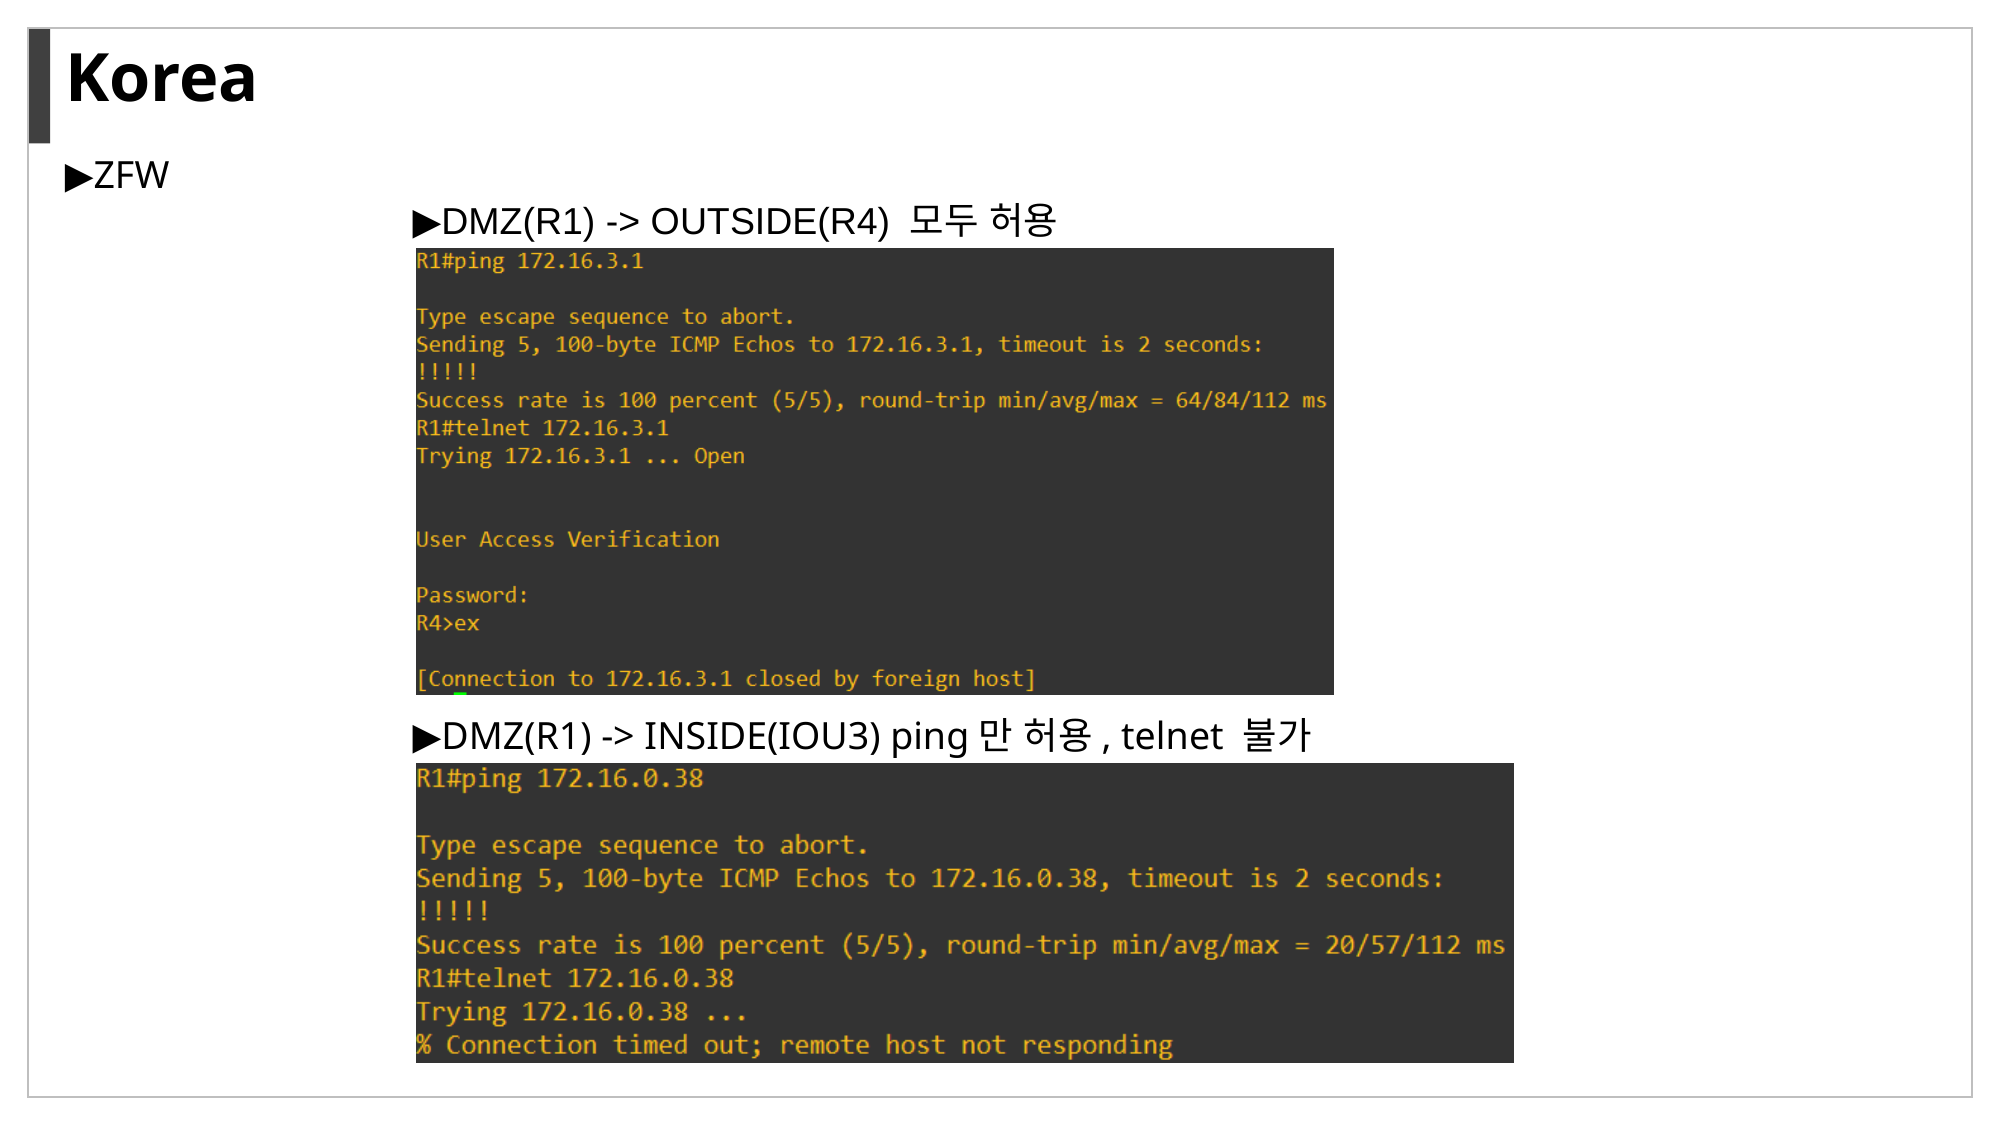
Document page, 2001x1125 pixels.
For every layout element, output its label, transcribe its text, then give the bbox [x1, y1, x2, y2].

picture [416, 248, 1334, 695]
text_box ▶DMZ(R1) -> OUTSIDE(R4) 모두 허용 [398, 188, 1183, 249]
picture [416, 763, 1514, 1064]
text_box ▶DMZ(R1) -> INSIDE(IOU3) ping만 허용, telnet 불가 [398, 704, 1505, 764]
text_box [27, 27, 1973, 1098]
text_box ▶ZFW [49, 143, 747, 203]
